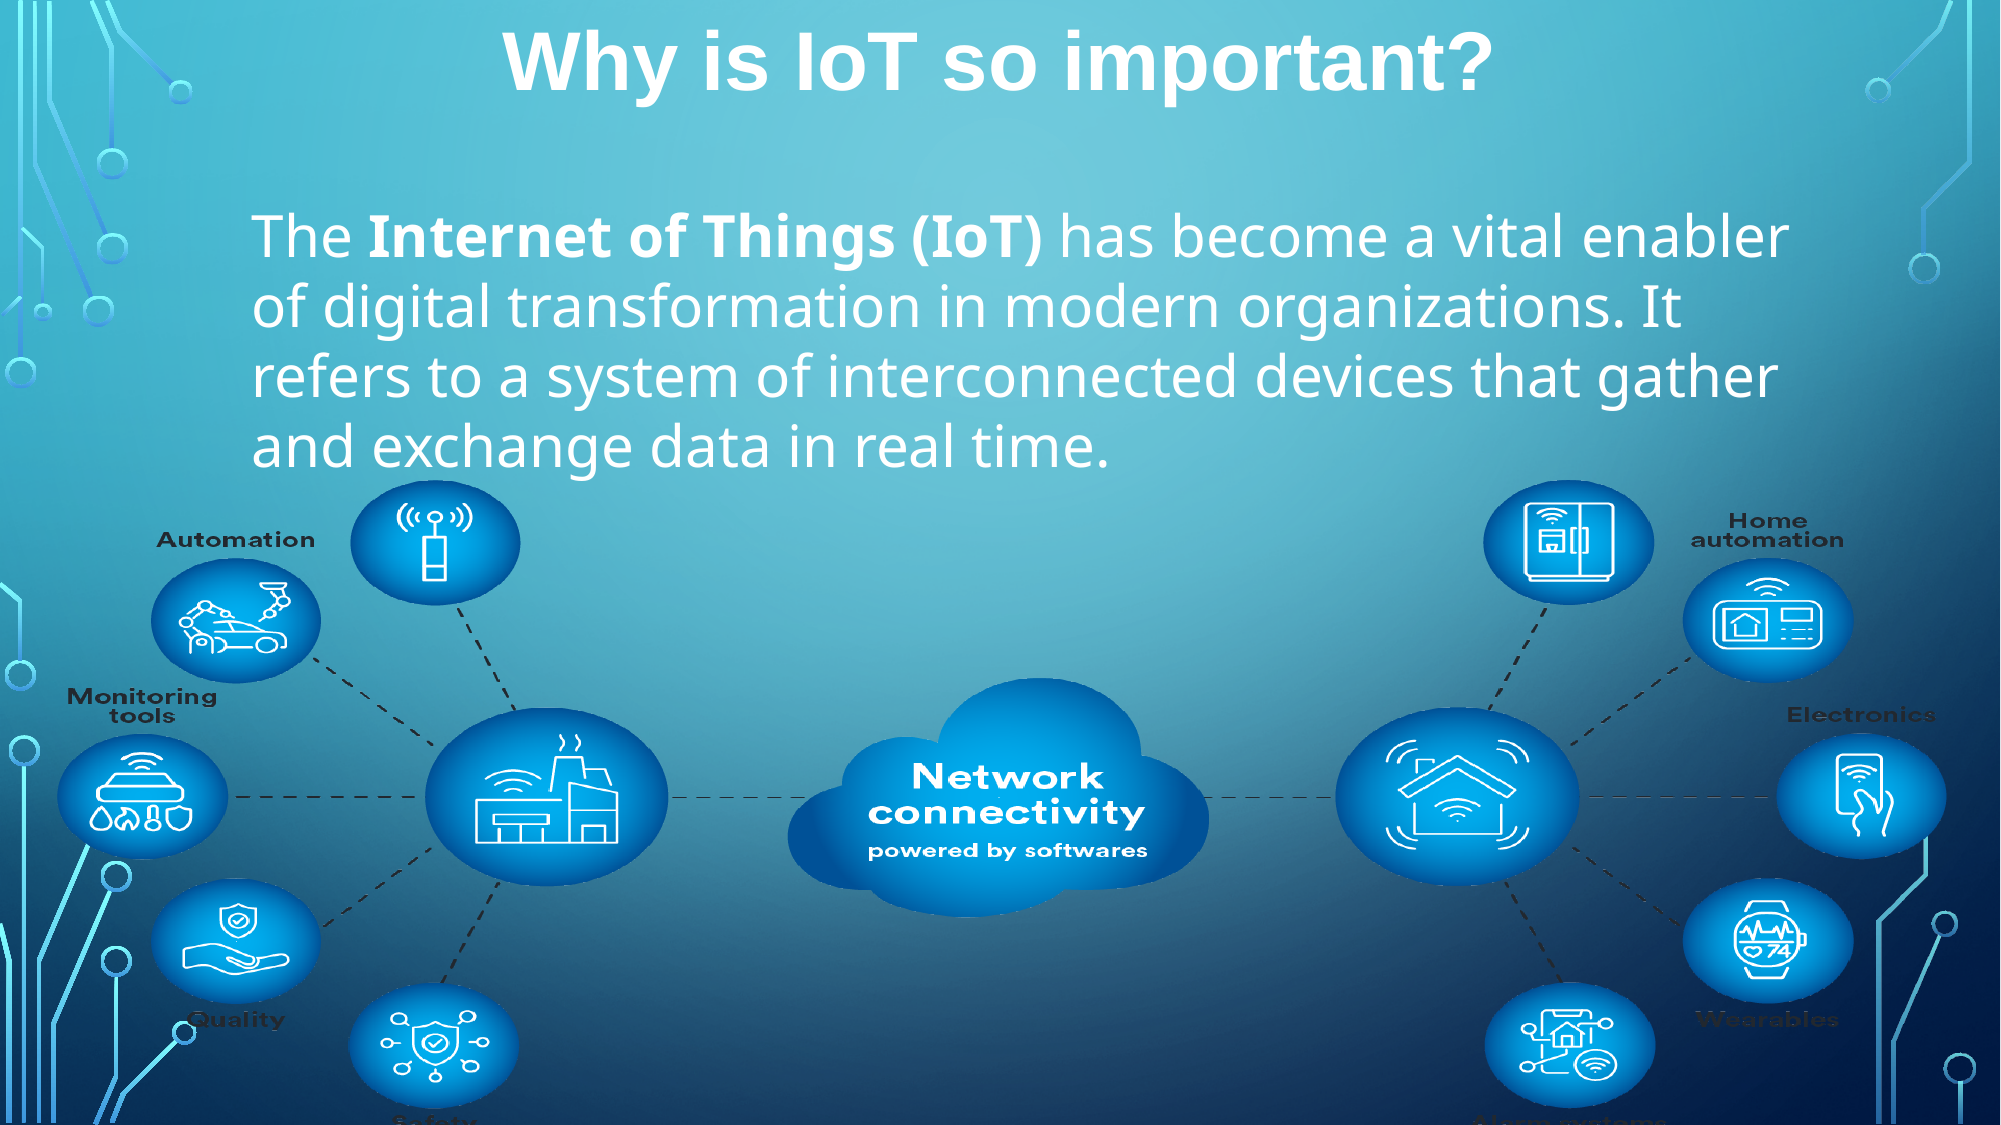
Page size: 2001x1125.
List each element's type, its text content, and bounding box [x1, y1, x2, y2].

text_box Why is IoT so important? [0, 0, 2000, 115]
text_box The Internet of Things (IoT) has become a vital enabler of digital transformation in modern organizations. It refers to a system of interconnected devices that gather and exchange data in real time. [236, 192, 1866, 477]
picture [0, 477, 2000, 1125]
